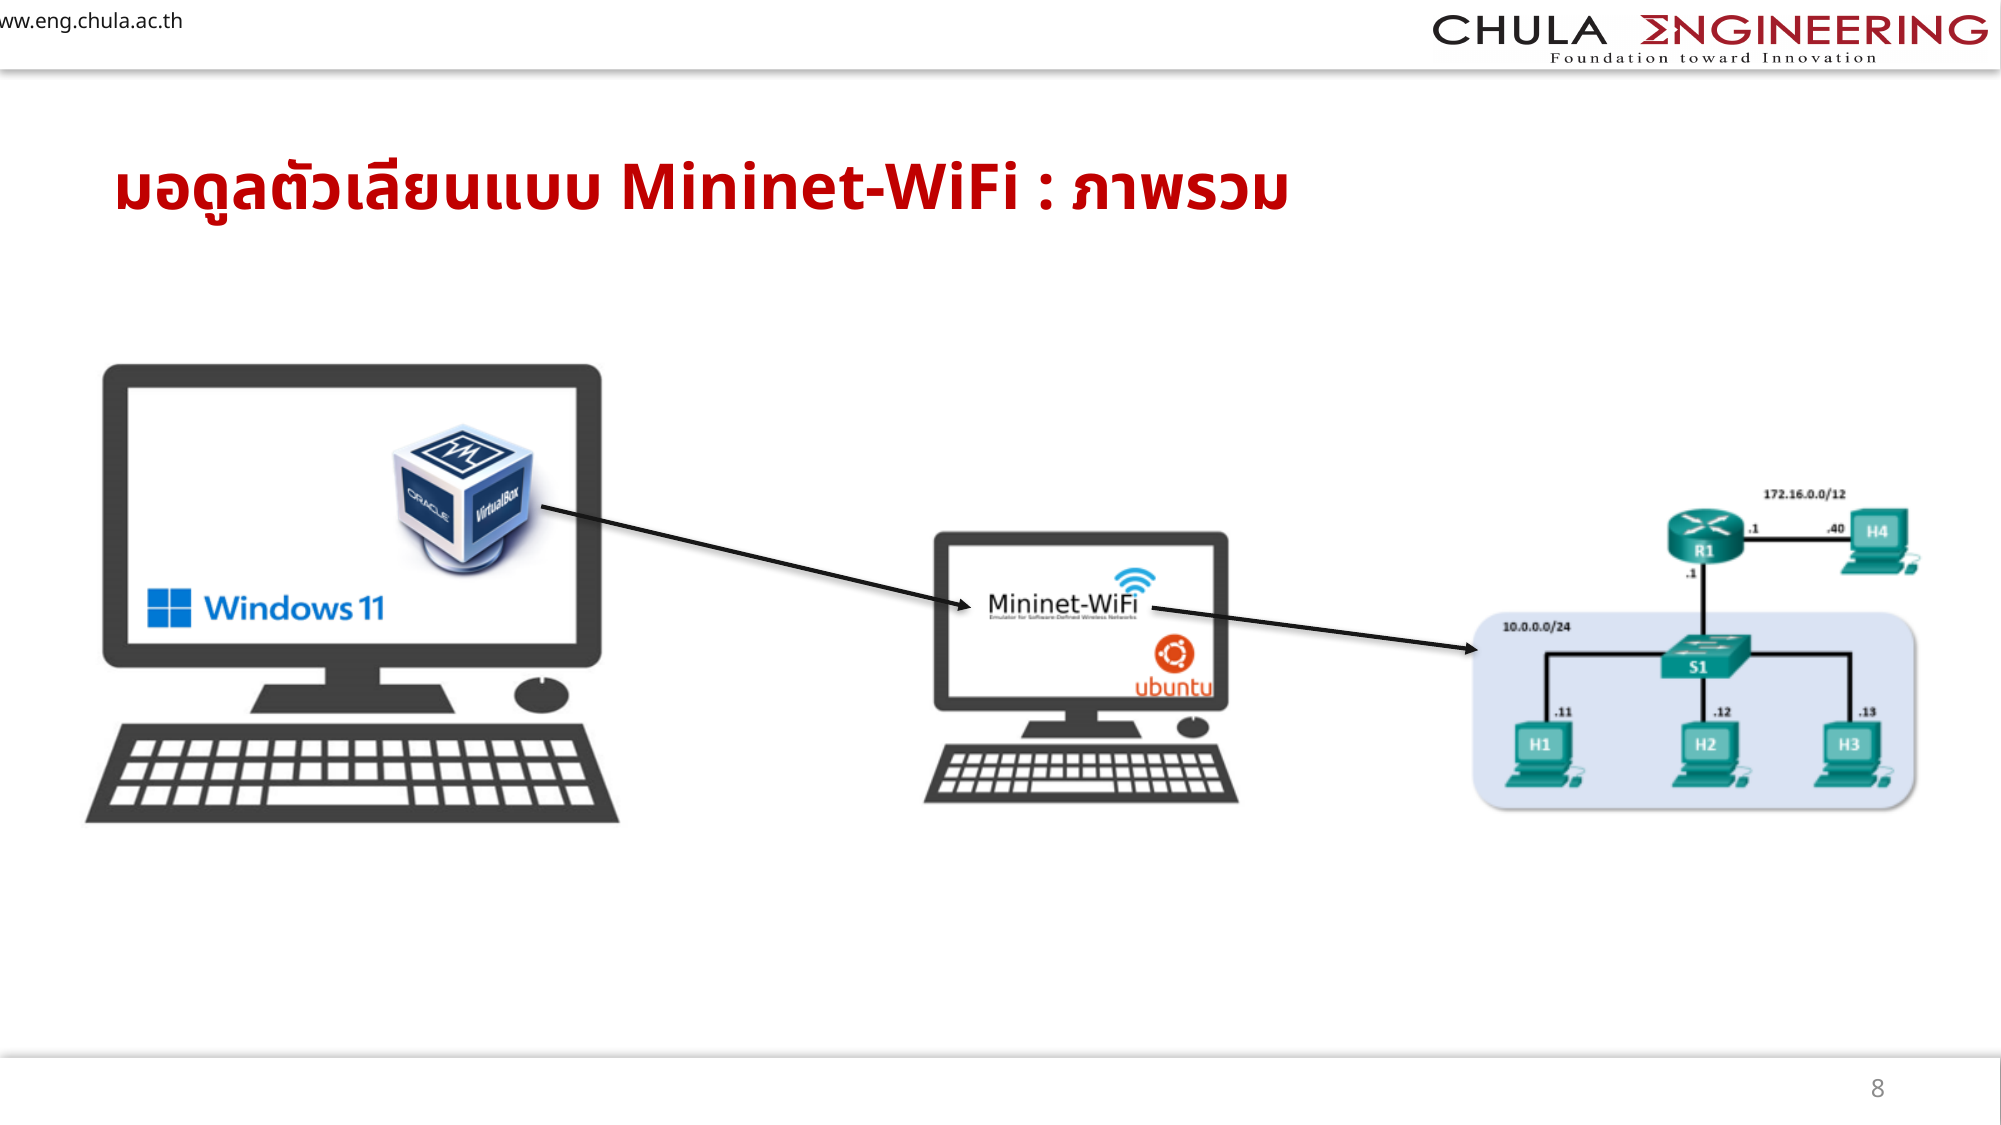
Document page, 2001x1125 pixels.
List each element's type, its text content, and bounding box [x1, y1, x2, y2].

title มอดูลตัวเลียนแบบ Mininet-WiFi : ภาพรวม [98, 117, 1456, 251]
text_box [540, 506, 972, 608]
picture [860, 461, 1293, 839]
picture [1455, 481, 1939, 833]
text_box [1151, 607, 1479, 651]
picture [1433, 15, 1988, 63]
slide_number 8 [1433, 1059, 1900, 1120]
picture [76, 339, 641, 833]
